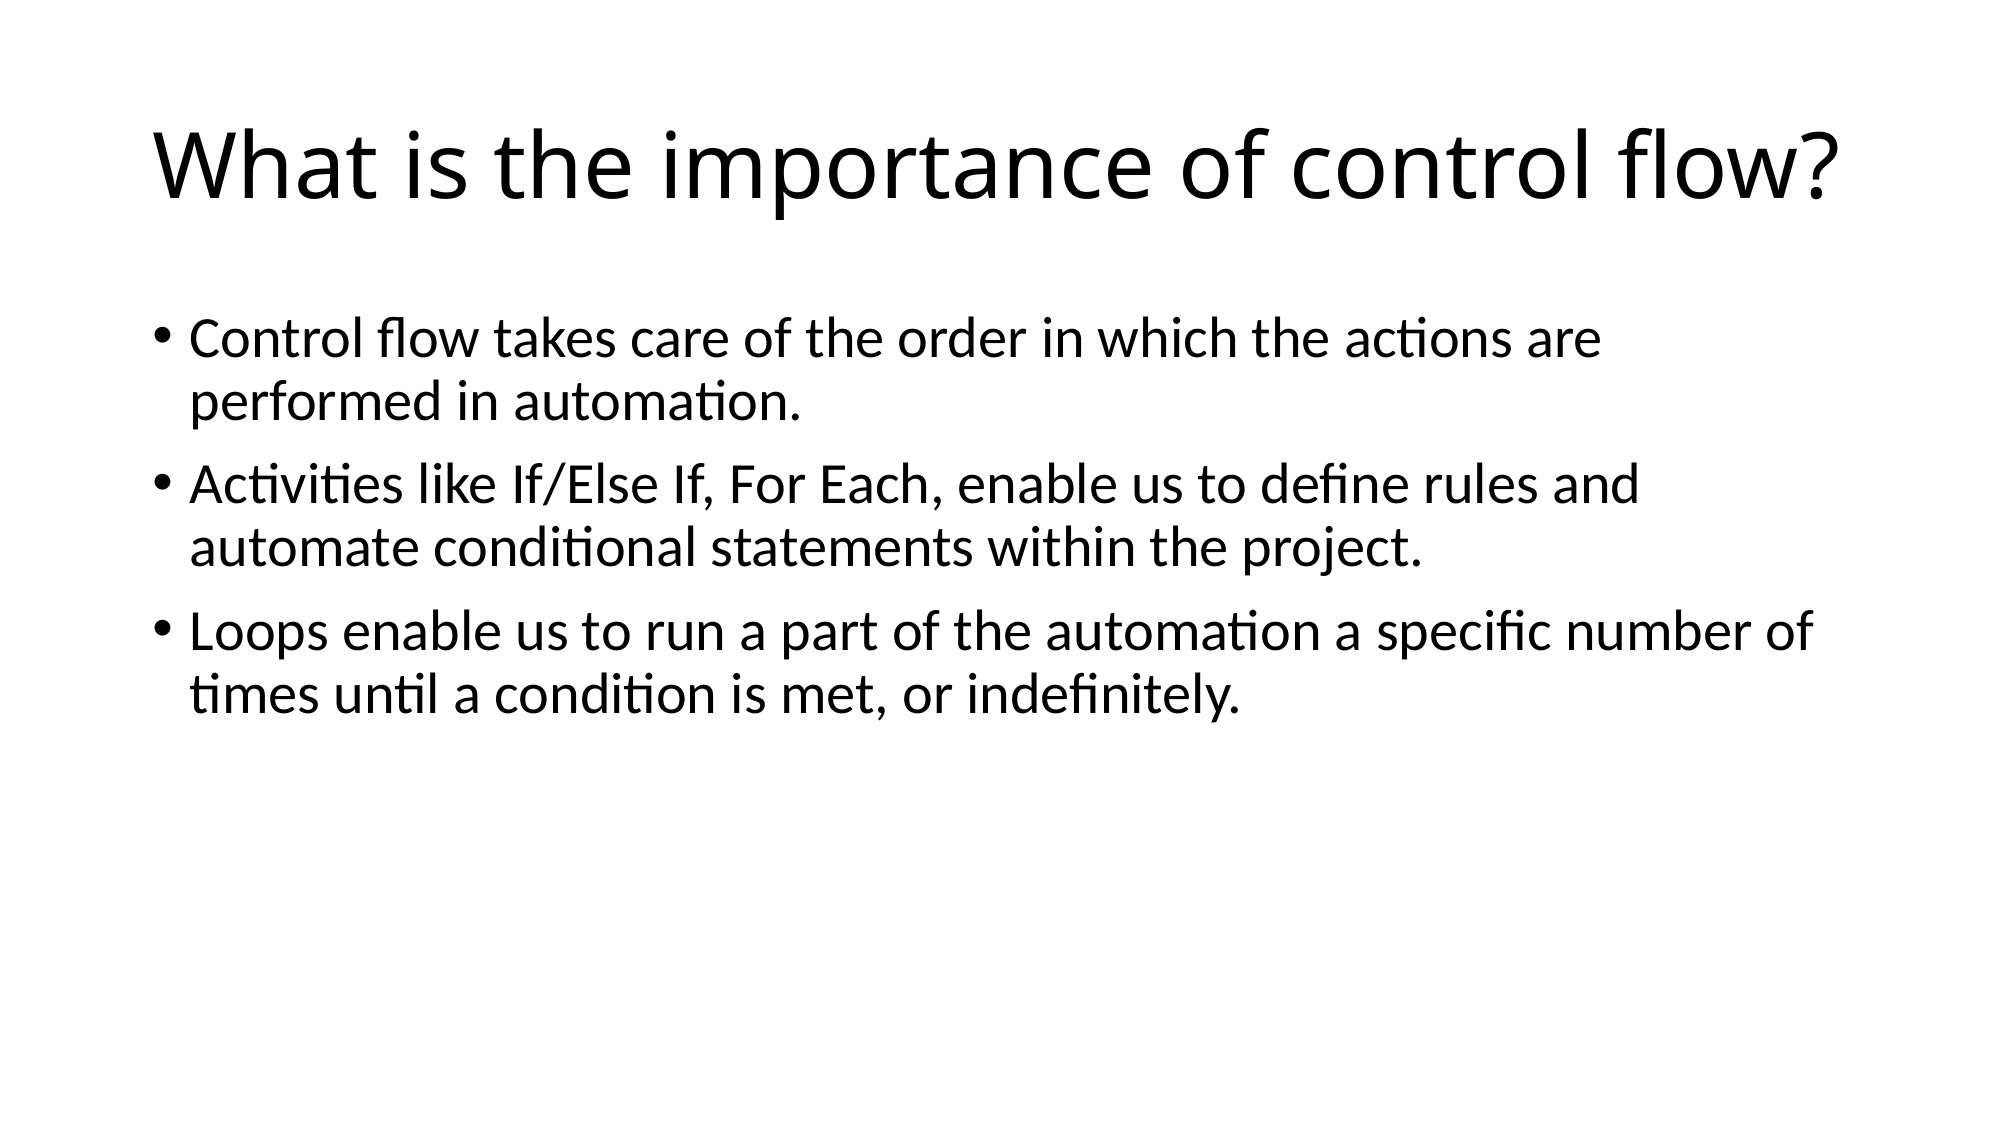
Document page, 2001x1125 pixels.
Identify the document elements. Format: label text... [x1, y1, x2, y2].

title What is the importance of control flow? [137, 59, 1863, 278]
list Control flow takes care of the order in which the actions are performed in automation. Activities like If/Else If, For Each, enable us to define rules and automate conditional statements within the project. Loops enable us to run a part of the automation a specific number of times until a condition is met, or indefinitely. [137, 299, 1863, 1014]
